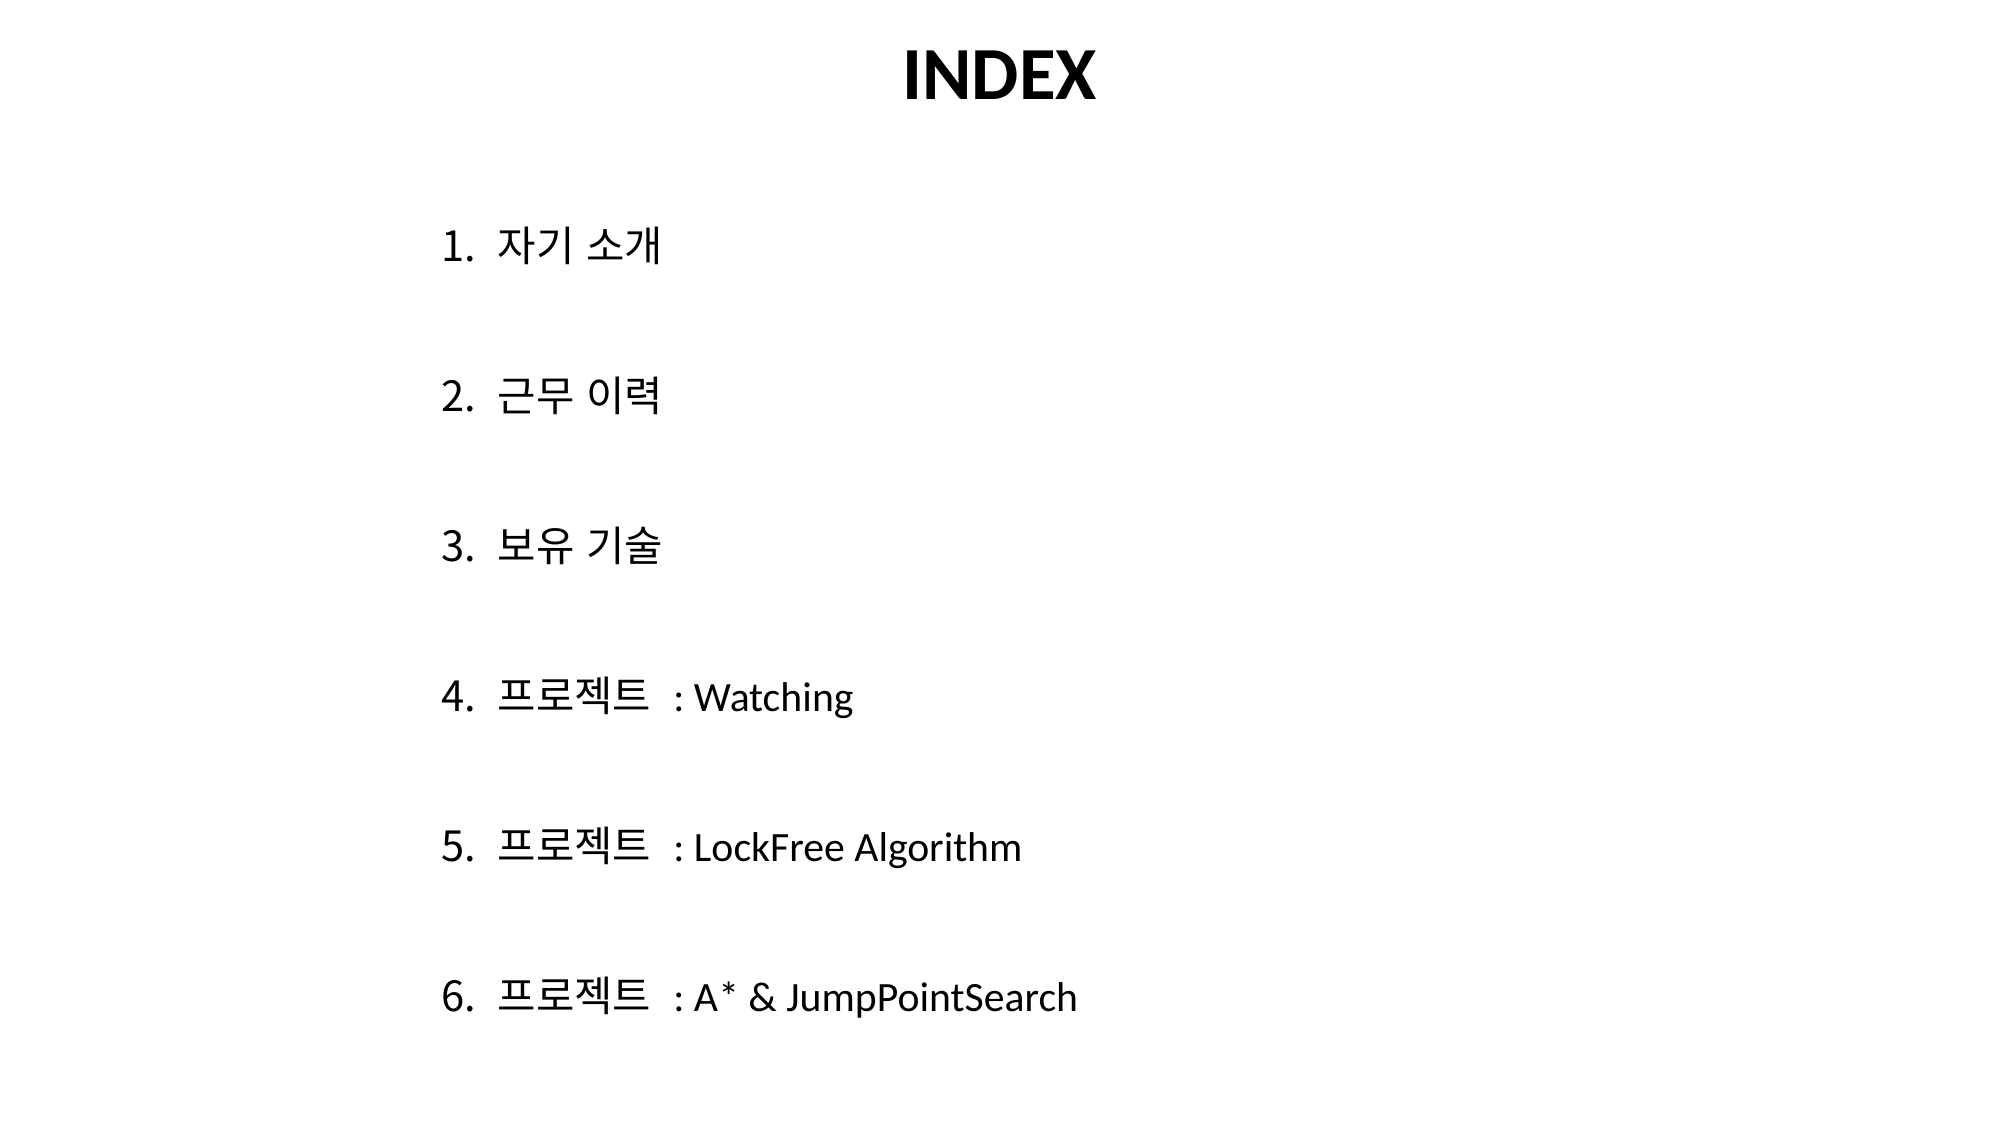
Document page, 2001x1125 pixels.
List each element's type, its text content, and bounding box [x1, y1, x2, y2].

text_box 자기 소개 근무 이력 보유 기술 프로젝트 : Watching 프로젝트 : LockFree Algorithm 프로젝트 : A* & JumpPointSearch [426, 212, 1574, 1028]
text_box INDEX [887, 17, 1113, 122]
